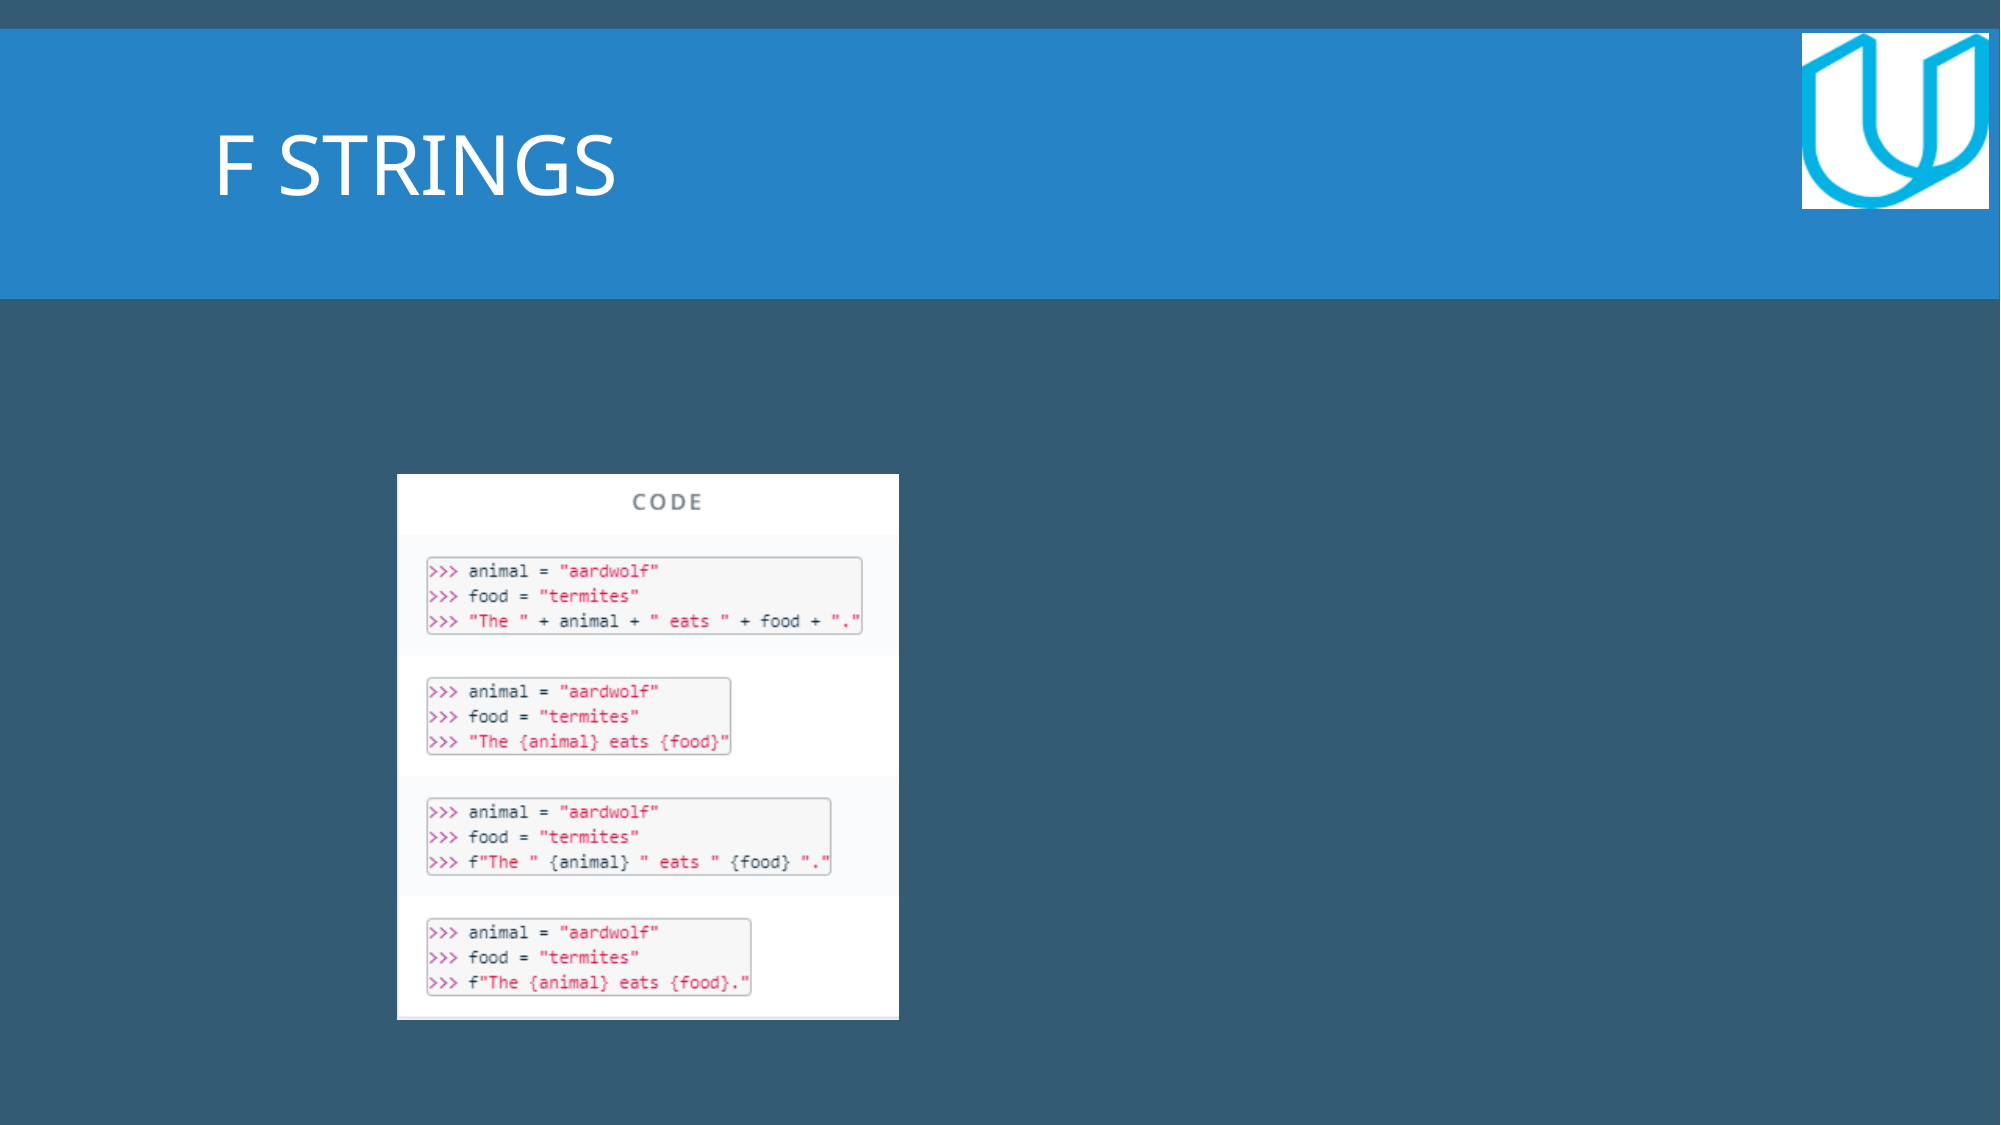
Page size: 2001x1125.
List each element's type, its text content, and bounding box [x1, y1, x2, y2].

picture [1933, 47, 1974, 167]
picture [396, 474, 900, 1021]
title F strings [197, 46, 1803, 295]
picture [1745, 27, 2000, 210]
picture [1816, 47, 1912, 197]
